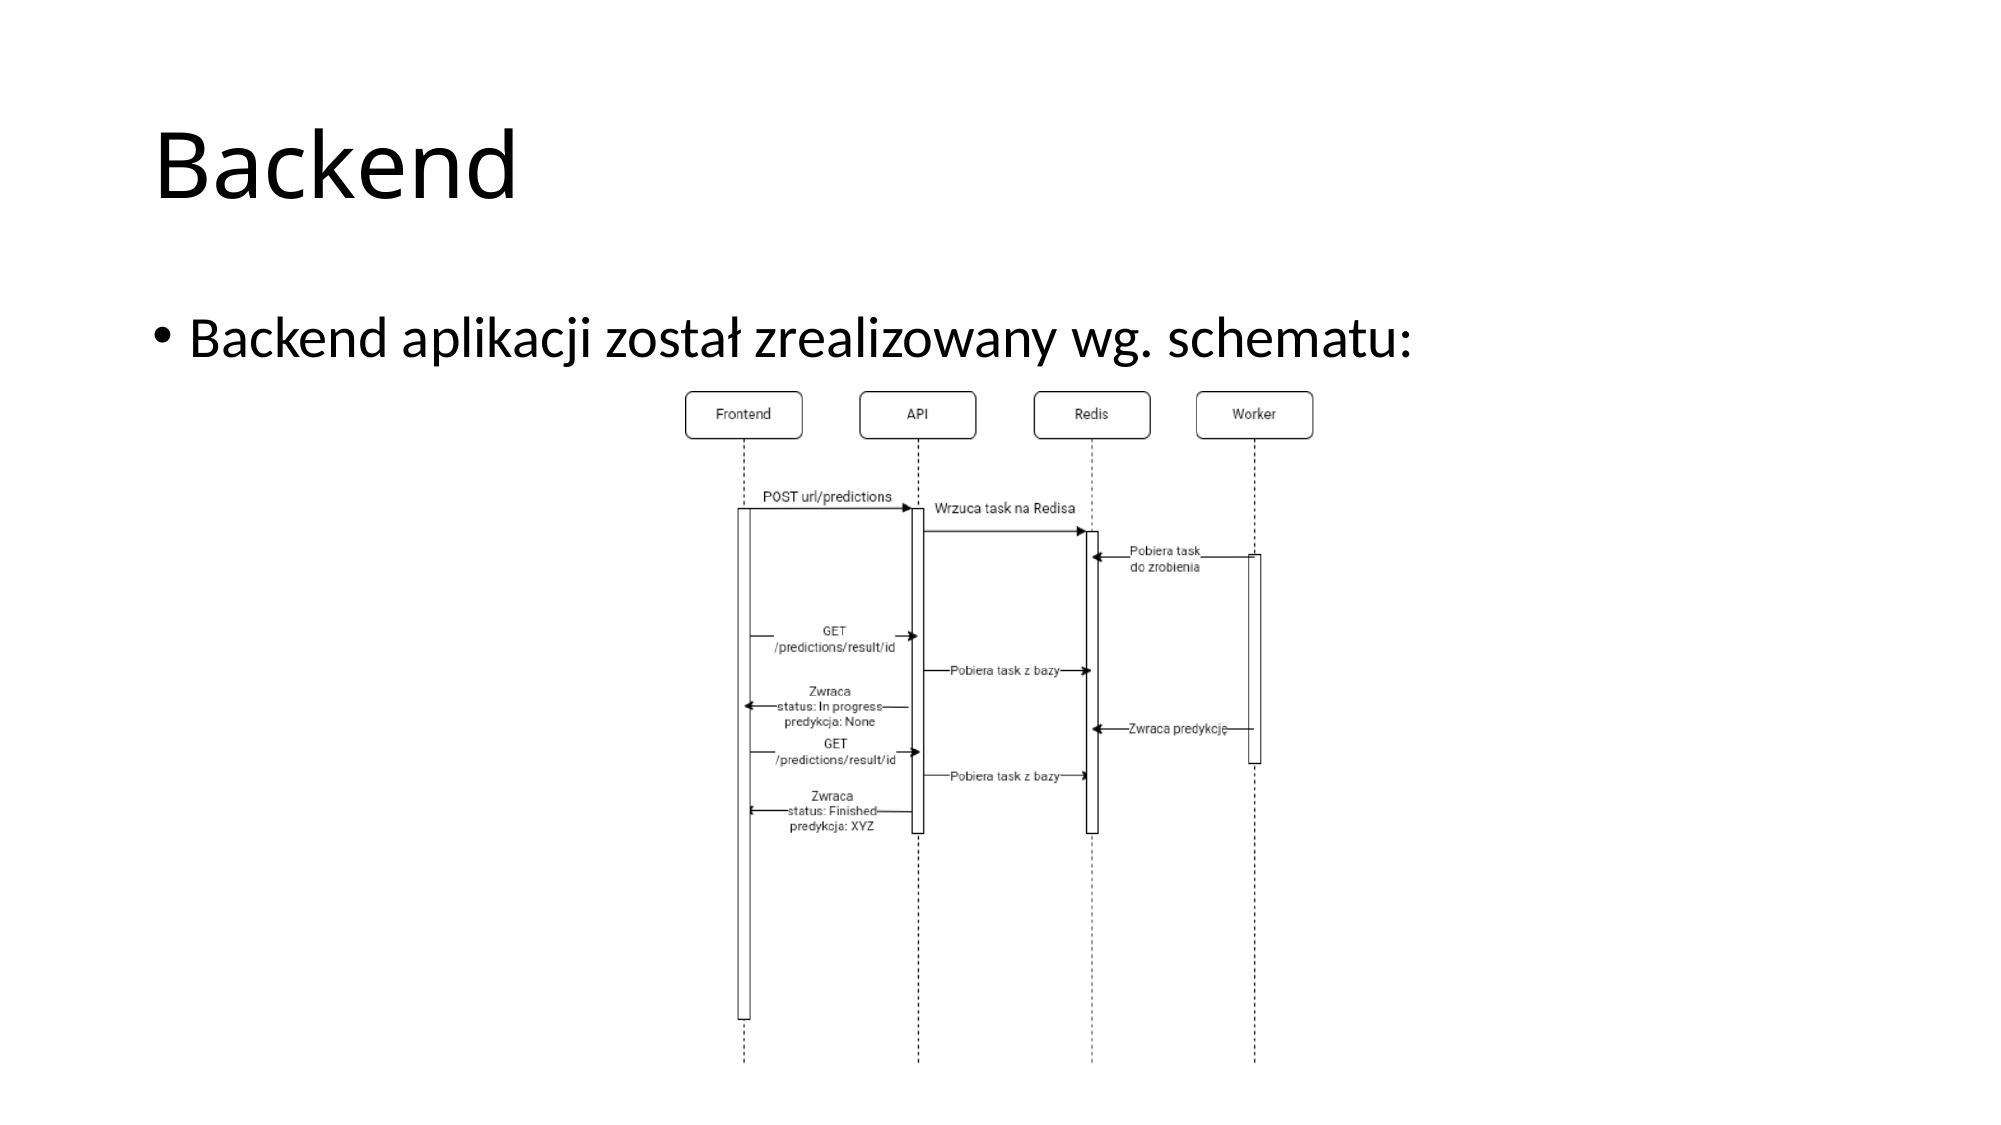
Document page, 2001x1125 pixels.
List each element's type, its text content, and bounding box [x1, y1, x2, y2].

title Backend [137, 59, 1863, 278]
picture [685, 391, 1314, 1066]
list Backend aplikacji został zrealizowany wg. schematu: [137, 299, 1863, 1014]
